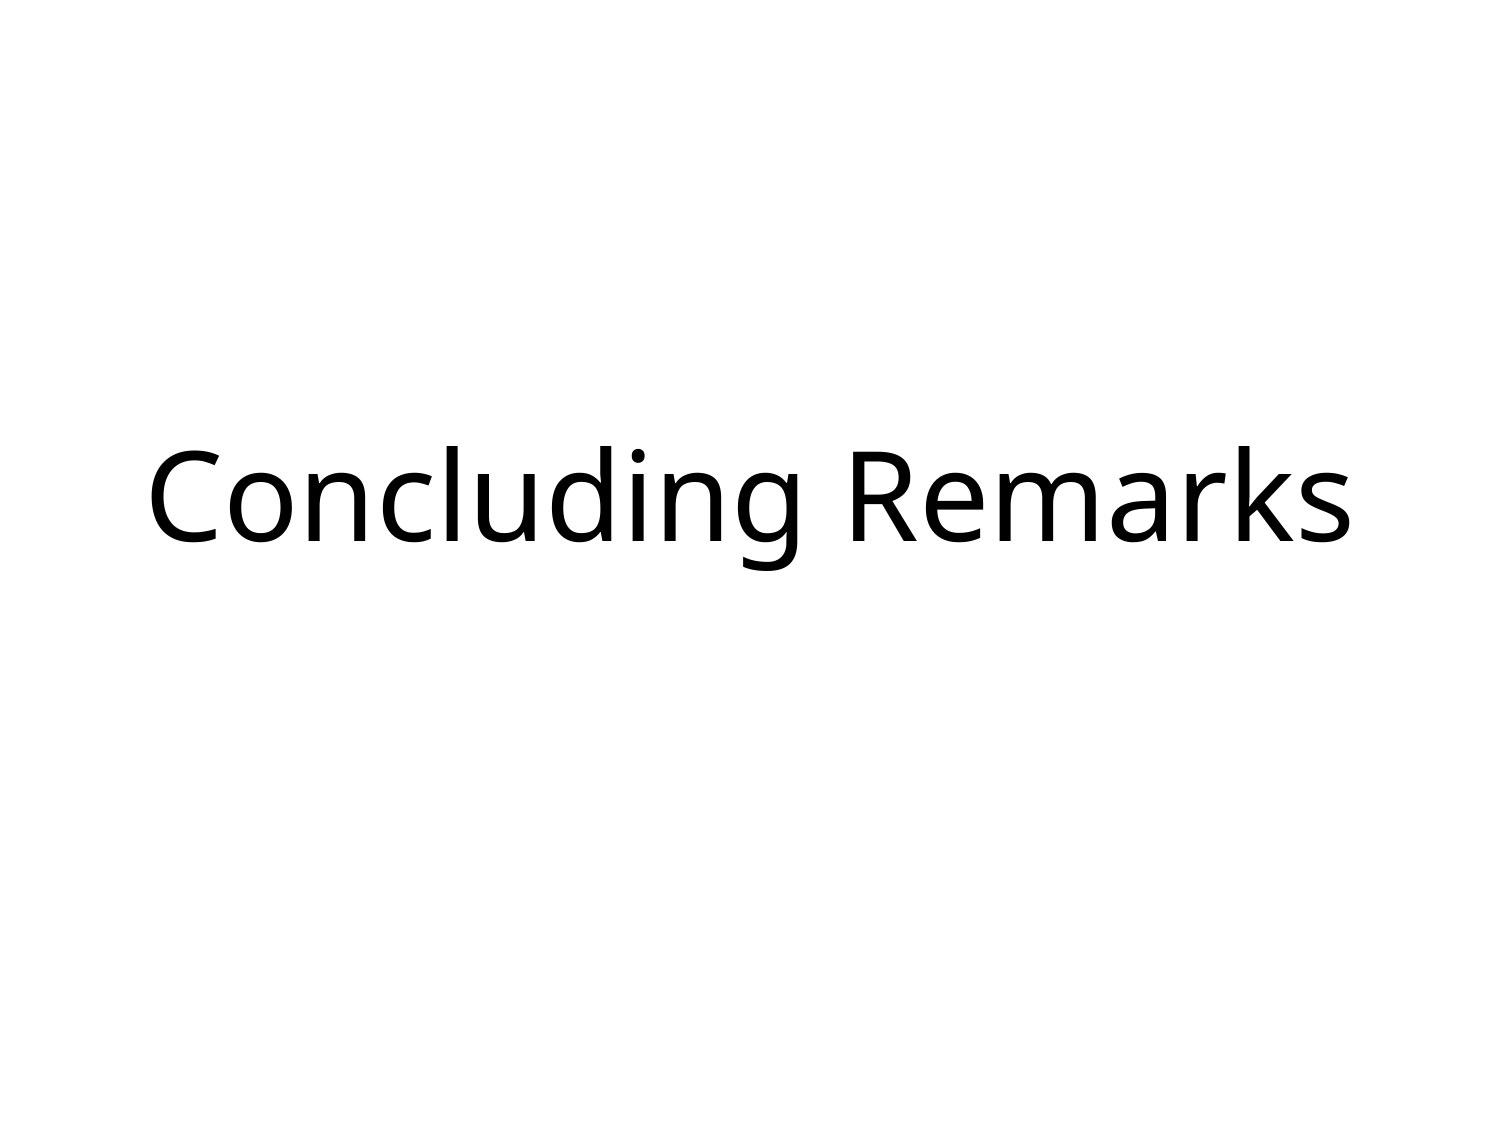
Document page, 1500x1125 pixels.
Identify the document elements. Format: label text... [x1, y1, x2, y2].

title Concluding Remarks [112, 184, 1388, 576]
